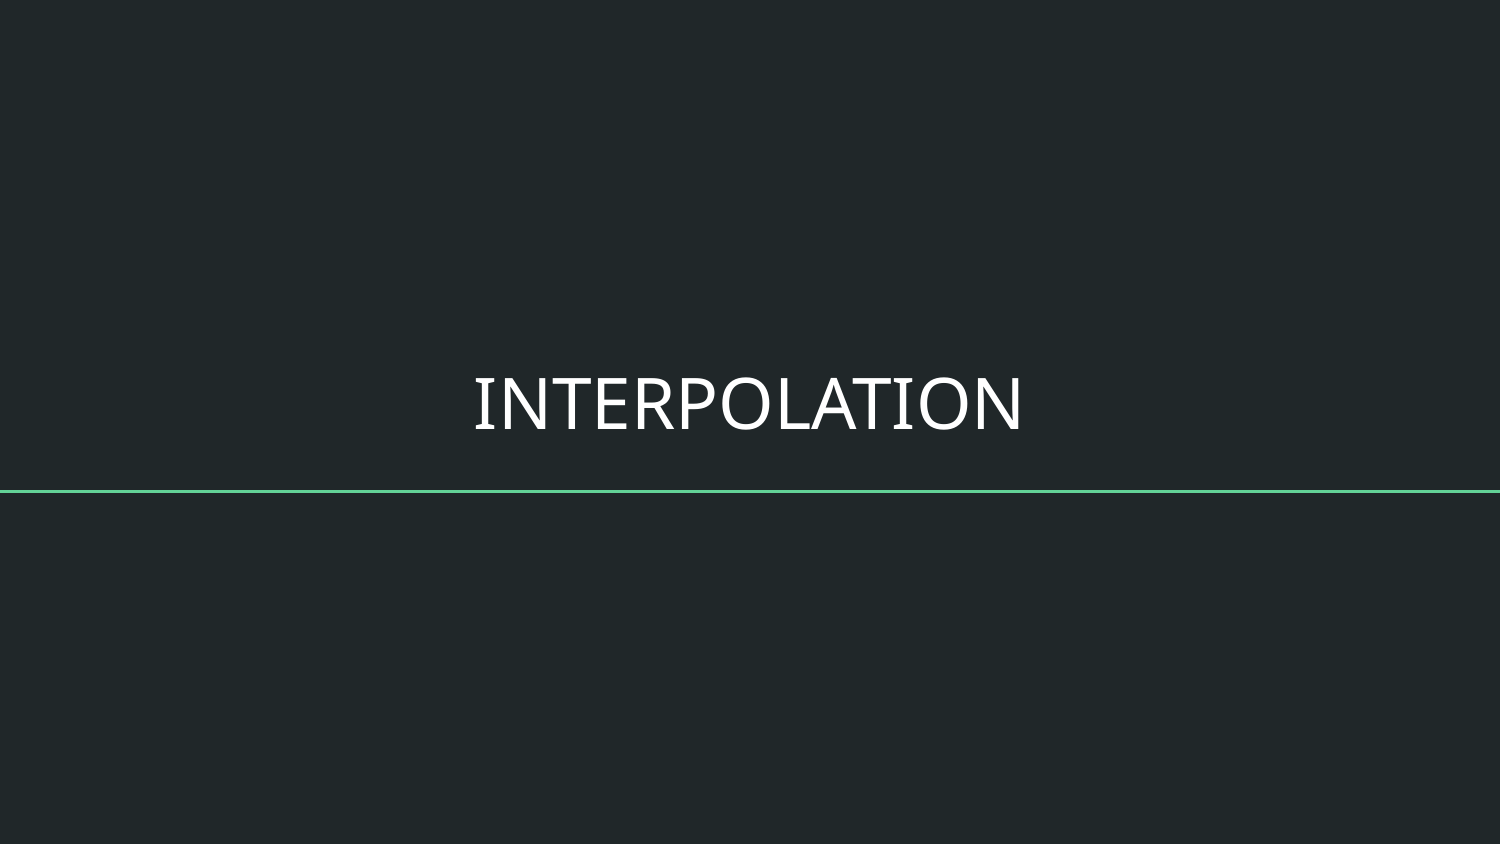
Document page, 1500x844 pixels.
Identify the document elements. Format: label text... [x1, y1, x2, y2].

title INTERPOLATION [83, 337, 1417, 466]
